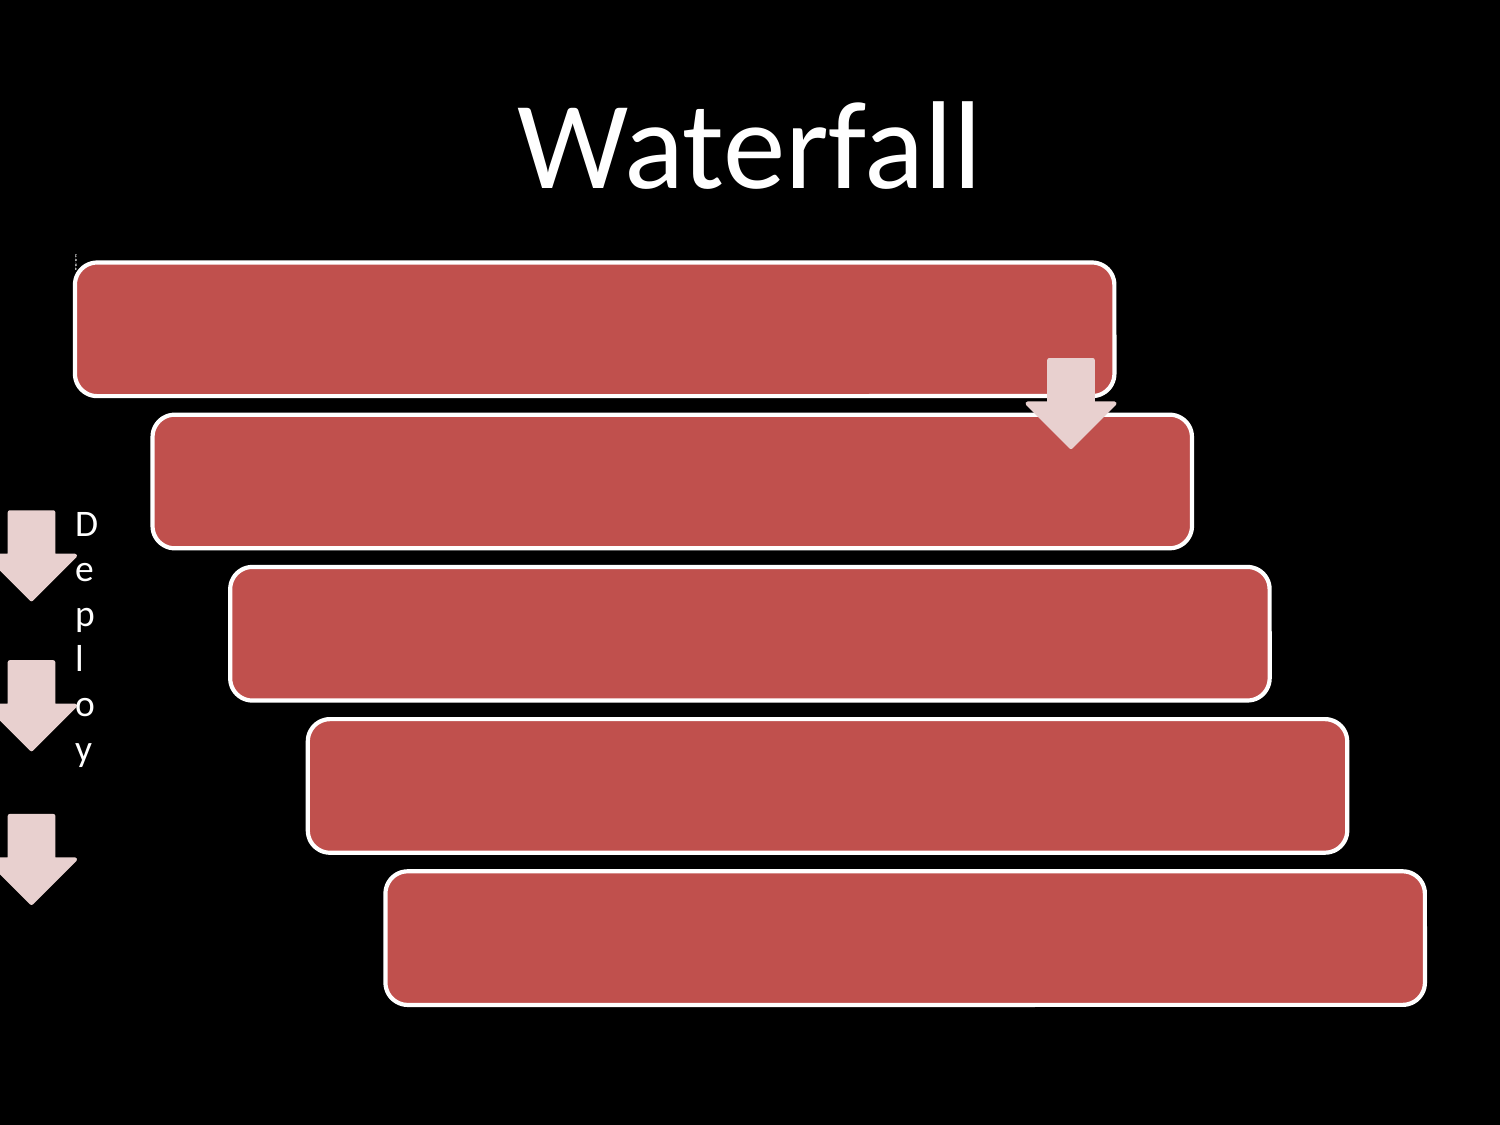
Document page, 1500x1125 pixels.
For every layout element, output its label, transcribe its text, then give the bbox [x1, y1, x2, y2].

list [74, 262, 1426, 1006]
title Waterfall [74, 44, 1426, 233]
